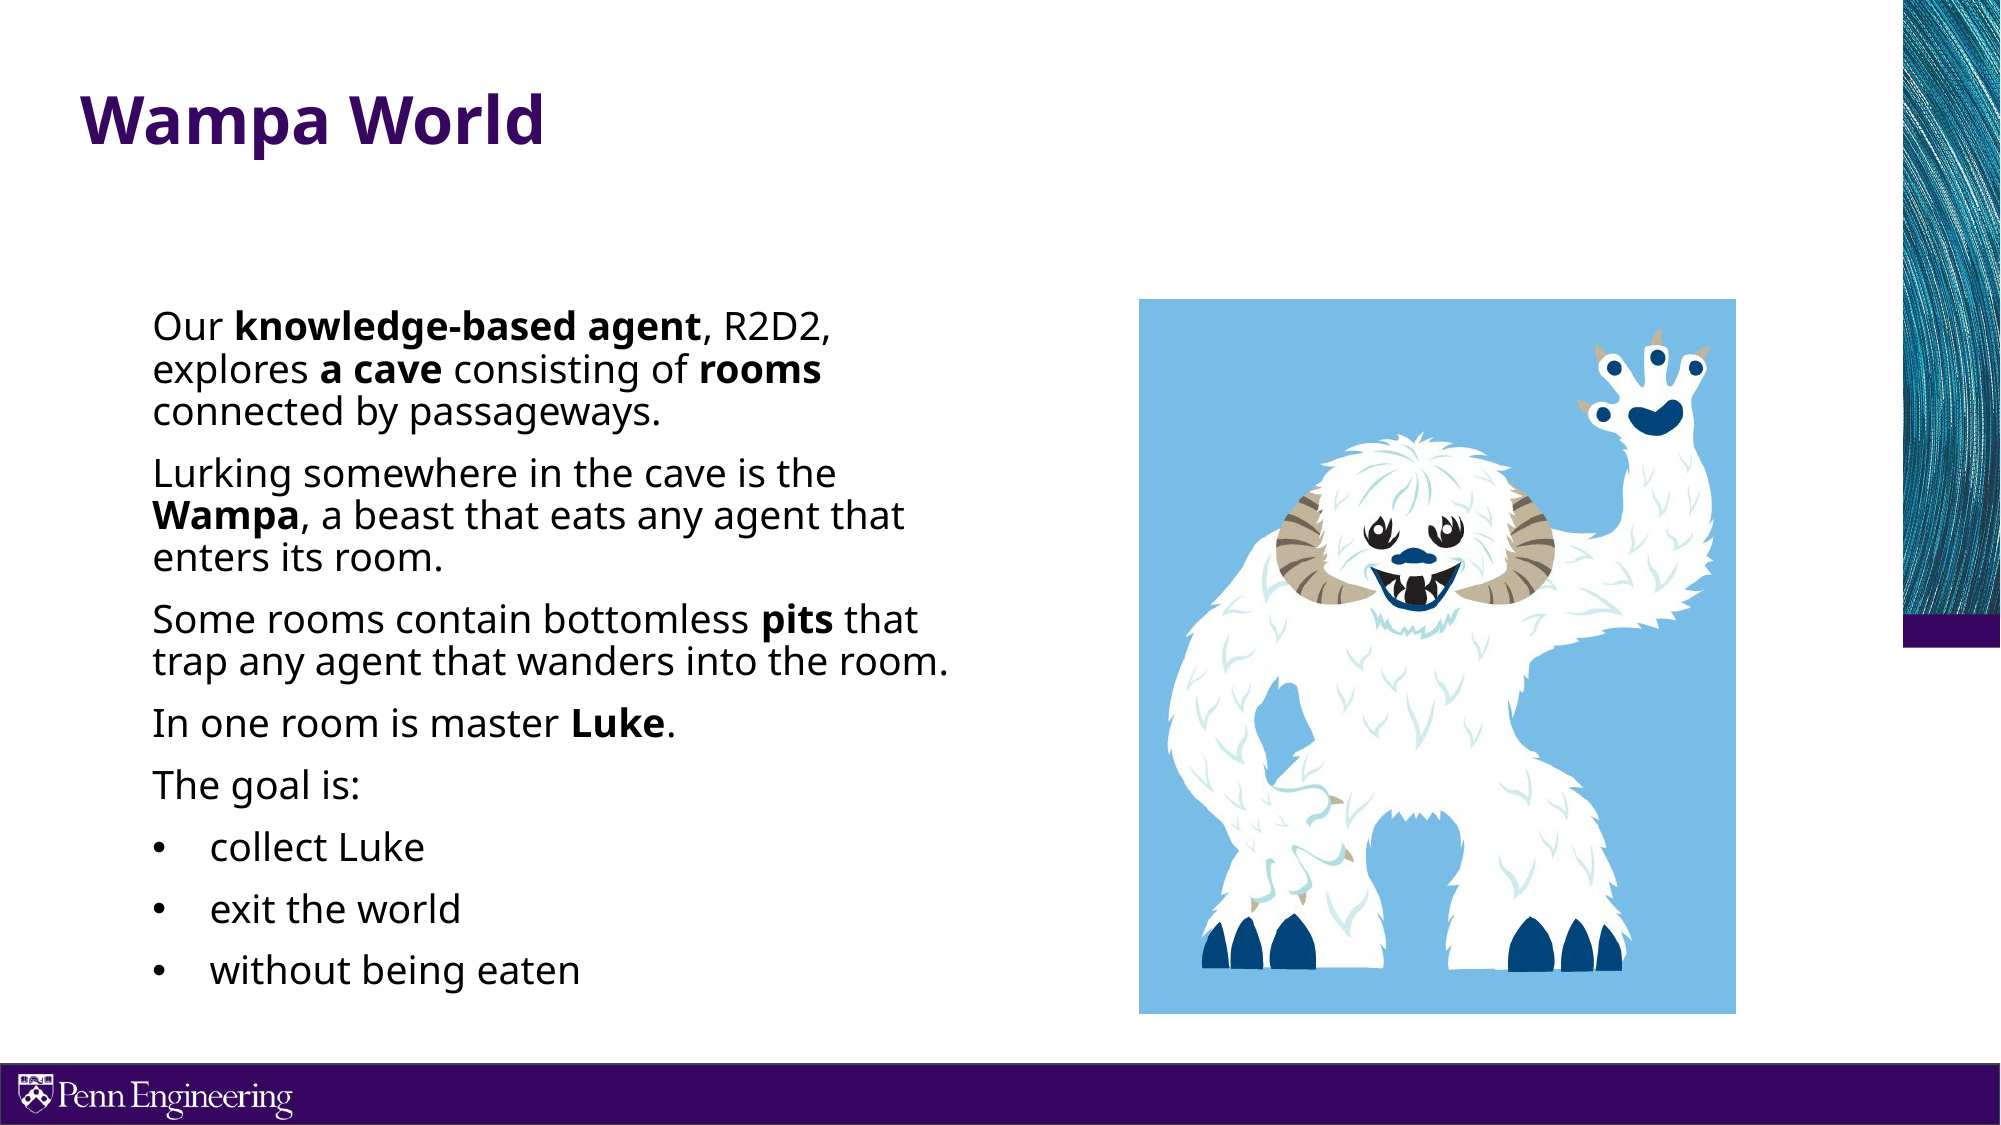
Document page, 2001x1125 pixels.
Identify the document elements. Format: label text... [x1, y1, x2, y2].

picture [1903, 374, 1908, 384]
picture [1903, 523, 1914, 546]
picture [1903, 0, 2001, 618]
picture [1916, 342, 1921, 352]
picture [1913, 321, 1917, 333]
list Our knowledge-based agent, R2D2, explores a cave consisting of rooms connected by passageways. Lurking somewhere in the cave is the Wampa, a beast that eats any agent that enters its room. Some rooms contain bottomless pits that trap any agent that wanders into the room. In one room is master Luke. The goal is: collect Luke exit the world without being eaten [137, 299, 988, 1014]
picture [1139, 299, 1736, 1014]
picture [1908, 277, 1920, 293]
picture [1903, 341, 1915, 350]
picture [1949, 13, 1955, 20]
picture [8, 1066, 301, 1123]
picture [1906, 362, 1912, 370]
picture [1903, 310, 1915, 339]
picture [1989, 0, 2001, 13]
picture [1971, 53, 1979, 64]
title Wampa World [65, 59, 1863, 187]
picture [1962, 39, 1970, 47]
